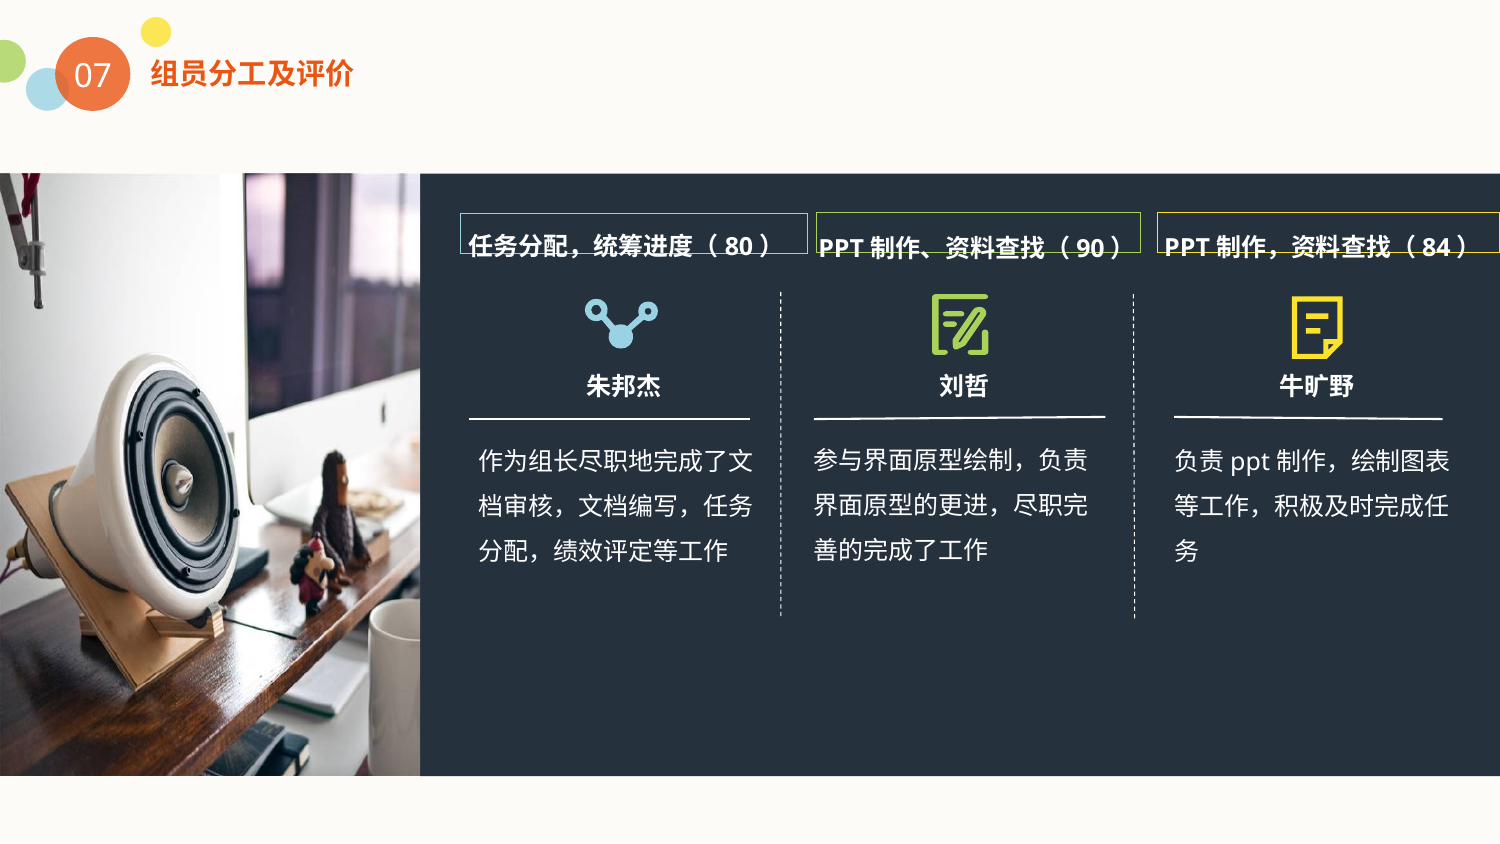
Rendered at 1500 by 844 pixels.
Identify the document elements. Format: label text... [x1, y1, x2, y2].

text_box 参与界面原型绘制，负责界面原型的更进，尽职完善的完成了工作 [813, 429, 1114, 565]
text_box [140, 17, 172, 48]
text_box [25, 67, 66, 111]
text_box 作为组长尽职地完成了文档审核，文档编写，任务分配，绩效评定等工作 [478, 430, 779, 566]
text_box PPT制作，资料查找（84） [1164, 186, 1482, 262]
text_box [931, 293, 989, 356]
text_box 刘哲 [902, 363, 1027, 409]
text_box PPT制作、资料查找（90） [818, 187, 1136, 263]
text_box [1157, 212, 1164, 253]
text_box 朱邦杰 [571, 363, 677, 409]
text_box [1482, 212, 1500, 253]
text_box [584, 298, 658, 349]
text_box [1136, 212, 1141, 253]
text_box [0, 173, 421, 776]
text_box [1291, 296, 1343, 360]
text_box [460, 213, 468, 254]
text_box [55, 36, 131, 111]
text_box 牛旷野 [1264, 363, 1370, 409]
text_box [420, 173, 1500, 777]
text_box 组员分工及评价 [150, 55, 606, 91]
text_box 任务分配，统筹进度（80） [468, 185, 785, 261]
text_box 07 [65, 53, 121, 94]
text_box 负责ppt制作，绘制图表等工作，积极及时完成任务 [1174, 430, 1467, 566]
text_box [0, 39, 26, 83]
text_box [785, 213, 808, 254]
